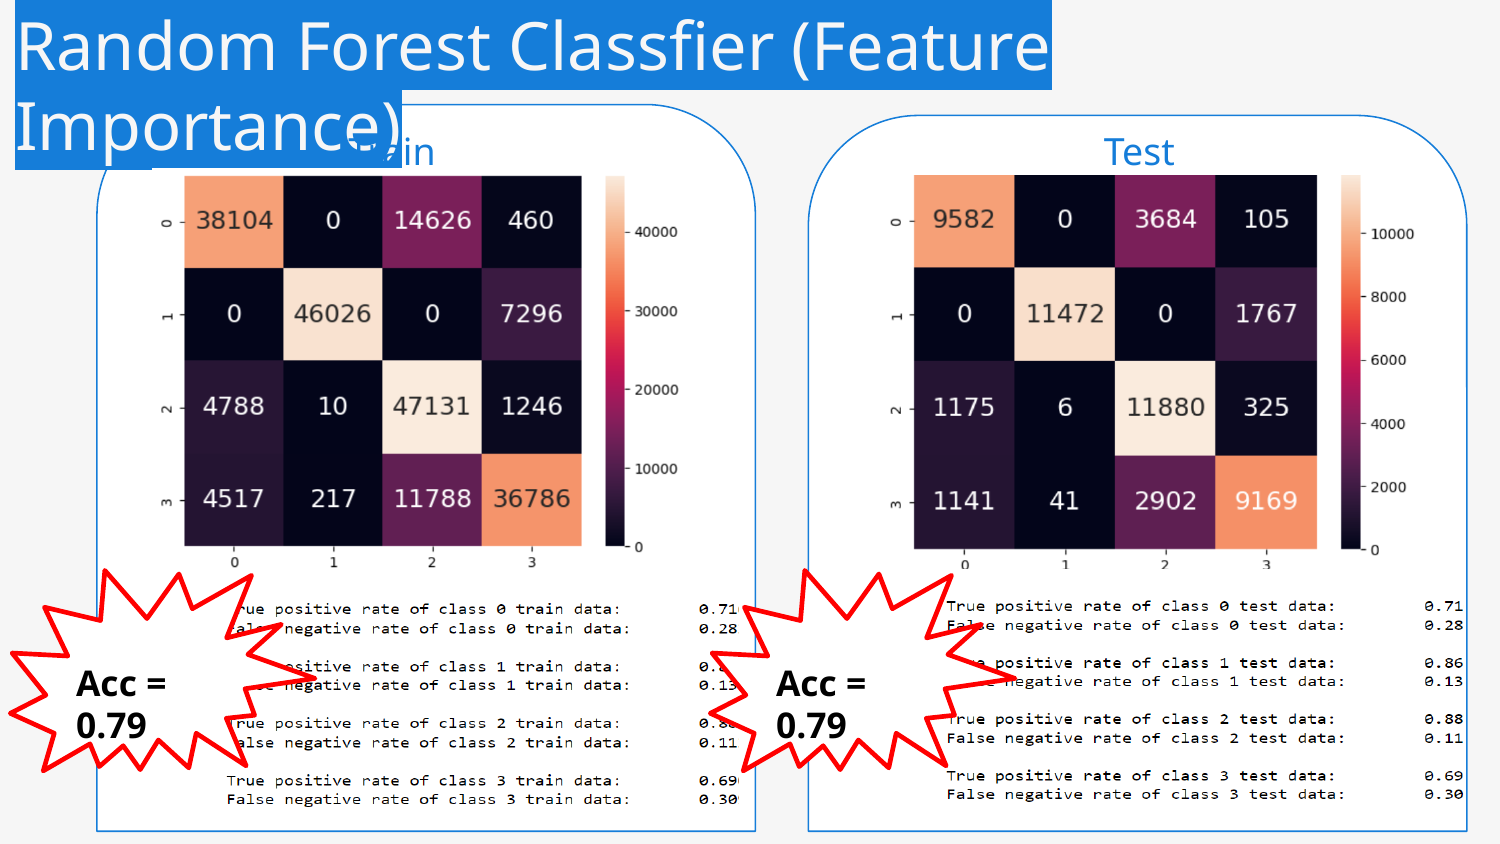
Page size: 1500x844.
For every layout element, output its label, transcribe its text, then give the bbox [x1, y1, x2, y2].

text_box [744, 570, 951, 645]
picture [220, 598, 739, 809]
picture [884, 175, 1420, 569]
picture [946, 598, 1465, 809]
text_box [44, 570, 248, 645]
text_box [96, 104, 756, 620]
text_box [10, 653, 61, 771]
text_box [744, 730, 753, 764]
text_box [928, 605, 941, 637]
picture [152, 168, 682, 576]
text_box Acc = 0.79 [761, 645, 941, 796]
text_box [96, 765, 756, 832]
title Random Forest Classfier (Feature Importance) [0, 0, 1468, 83]
text_box Test [958, 118, 1321, 174]
text_box [744, 654, 761, 771]
text_box [808, 115, 1467, 617]
text_box Acc = 0.79 [61, 645, 215, 796]
text_box [744, 609, 756, 655]
text_box Train [210, 118, 574, 166]
text_box [808, 796, 1467, 832]
